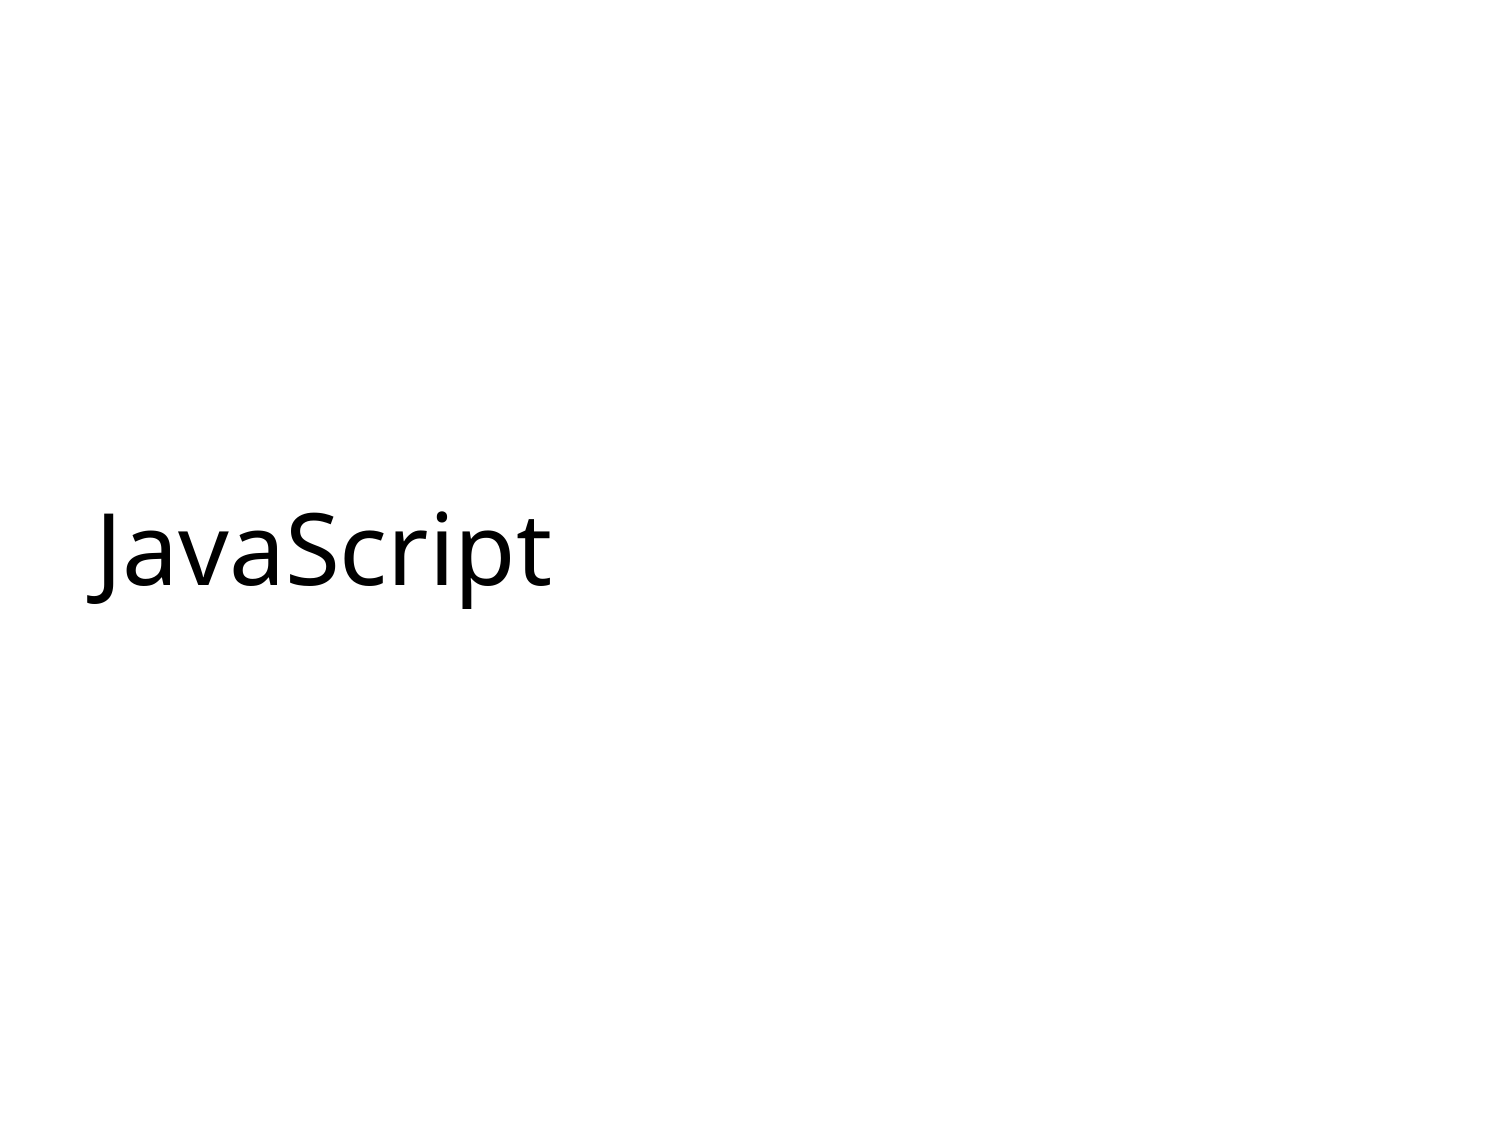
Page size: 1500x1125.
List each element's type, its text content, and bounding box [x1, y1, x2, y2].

text_box JavaScript [80, 98, 1125, 994]
